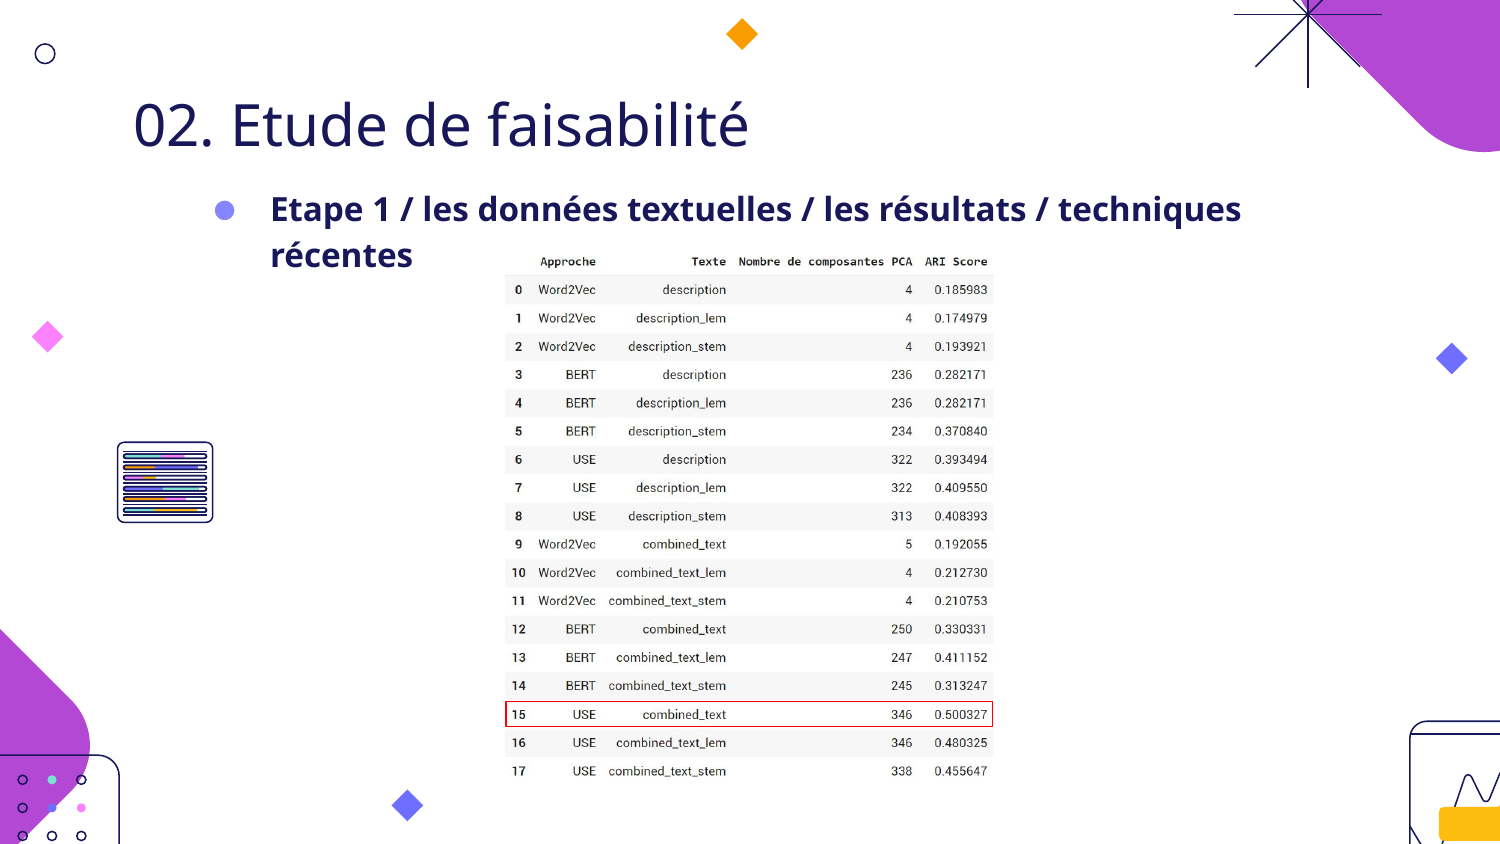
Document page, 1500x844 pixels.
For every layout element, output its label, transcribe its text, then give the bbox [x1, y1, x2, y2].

text_box Etape 1 / les données textuelles / les résultats / techniques récentes [255, 166, 1367, 244]
text_box [210, 196, 239, 225]
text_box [0, 754, 120, 844]
title 02. Etude de faisabilité [118, 72, 1382, 167]
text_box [117, 441, 213, 523]
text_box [1409, 720, 1500, 844]
picture [505, 247, 995, 786]
